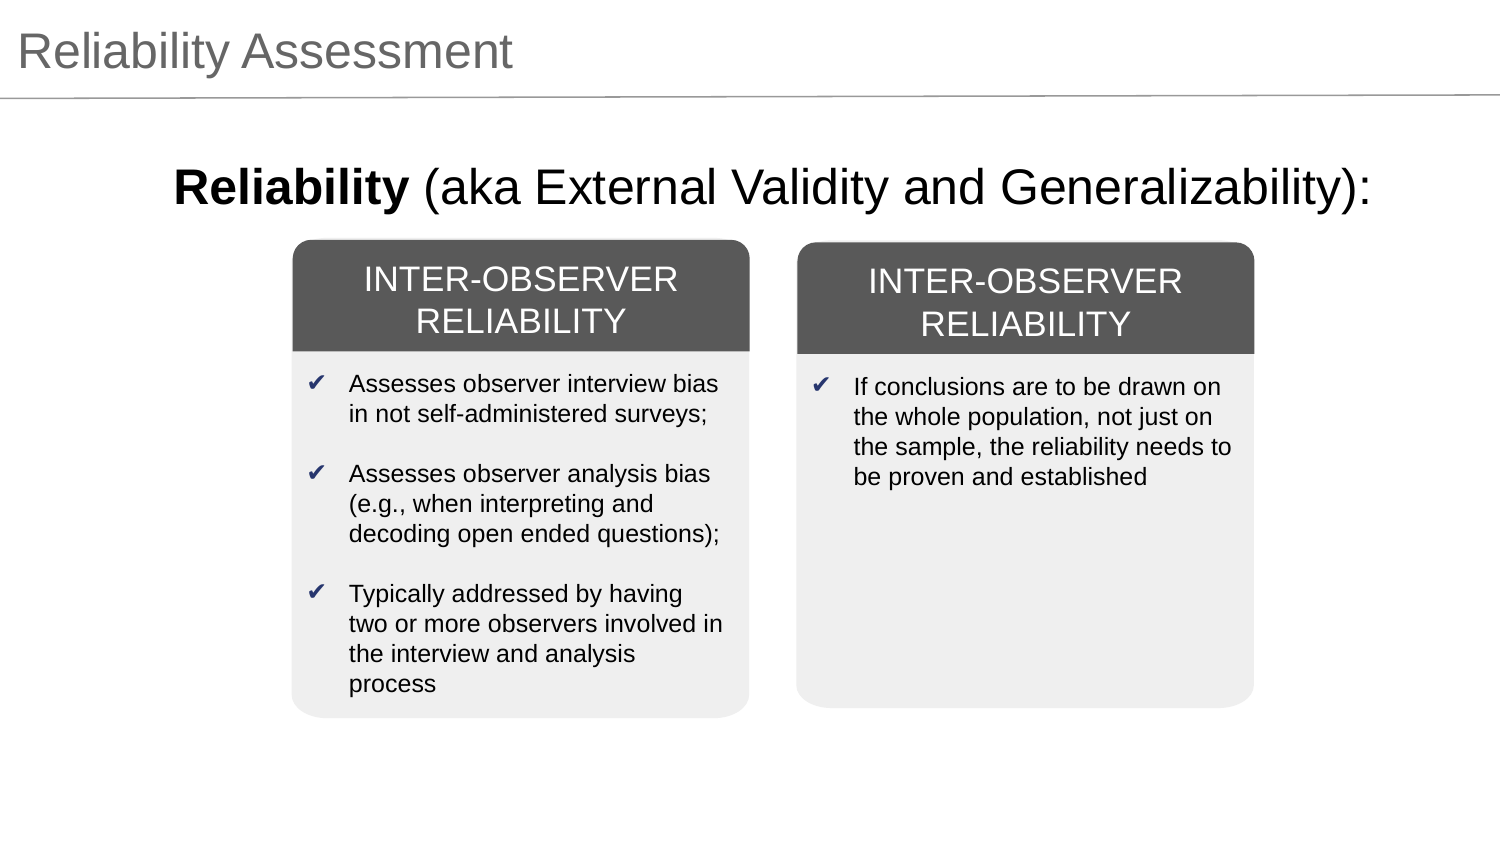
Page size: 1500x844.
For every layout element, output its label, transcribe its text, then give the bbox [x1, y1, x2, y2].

text_box If conclusions are to be drawn on the whole population, not just on the sample, the reliability needs to be proven and established [791, 362, 1250, 525]
text_box Reliability Assessment [2, 3, 1483, 93]
text_box [796, 258, 1254, 709]
text_box [291, 258, 750, 719]
text_box INTER-OBSERVER RELIABILITY [292, 239, 750, 352]
text_box INTER-OBSERVER RELIABILITY [797, 242, 1255, 354]
text_box Reliability (aka External Validity and Generalizability): [20, 146, 1500, 195]
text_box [0, 94, 1500, 99]
text_box Assesses observer interview bias in not self-administered surveys; Assesses observer analysis bias (e.g., when interpreting and decoding open ended questions); Typically addressed by having two or more observers involved in the interview and analysis process [287, 360, 745, 705]
